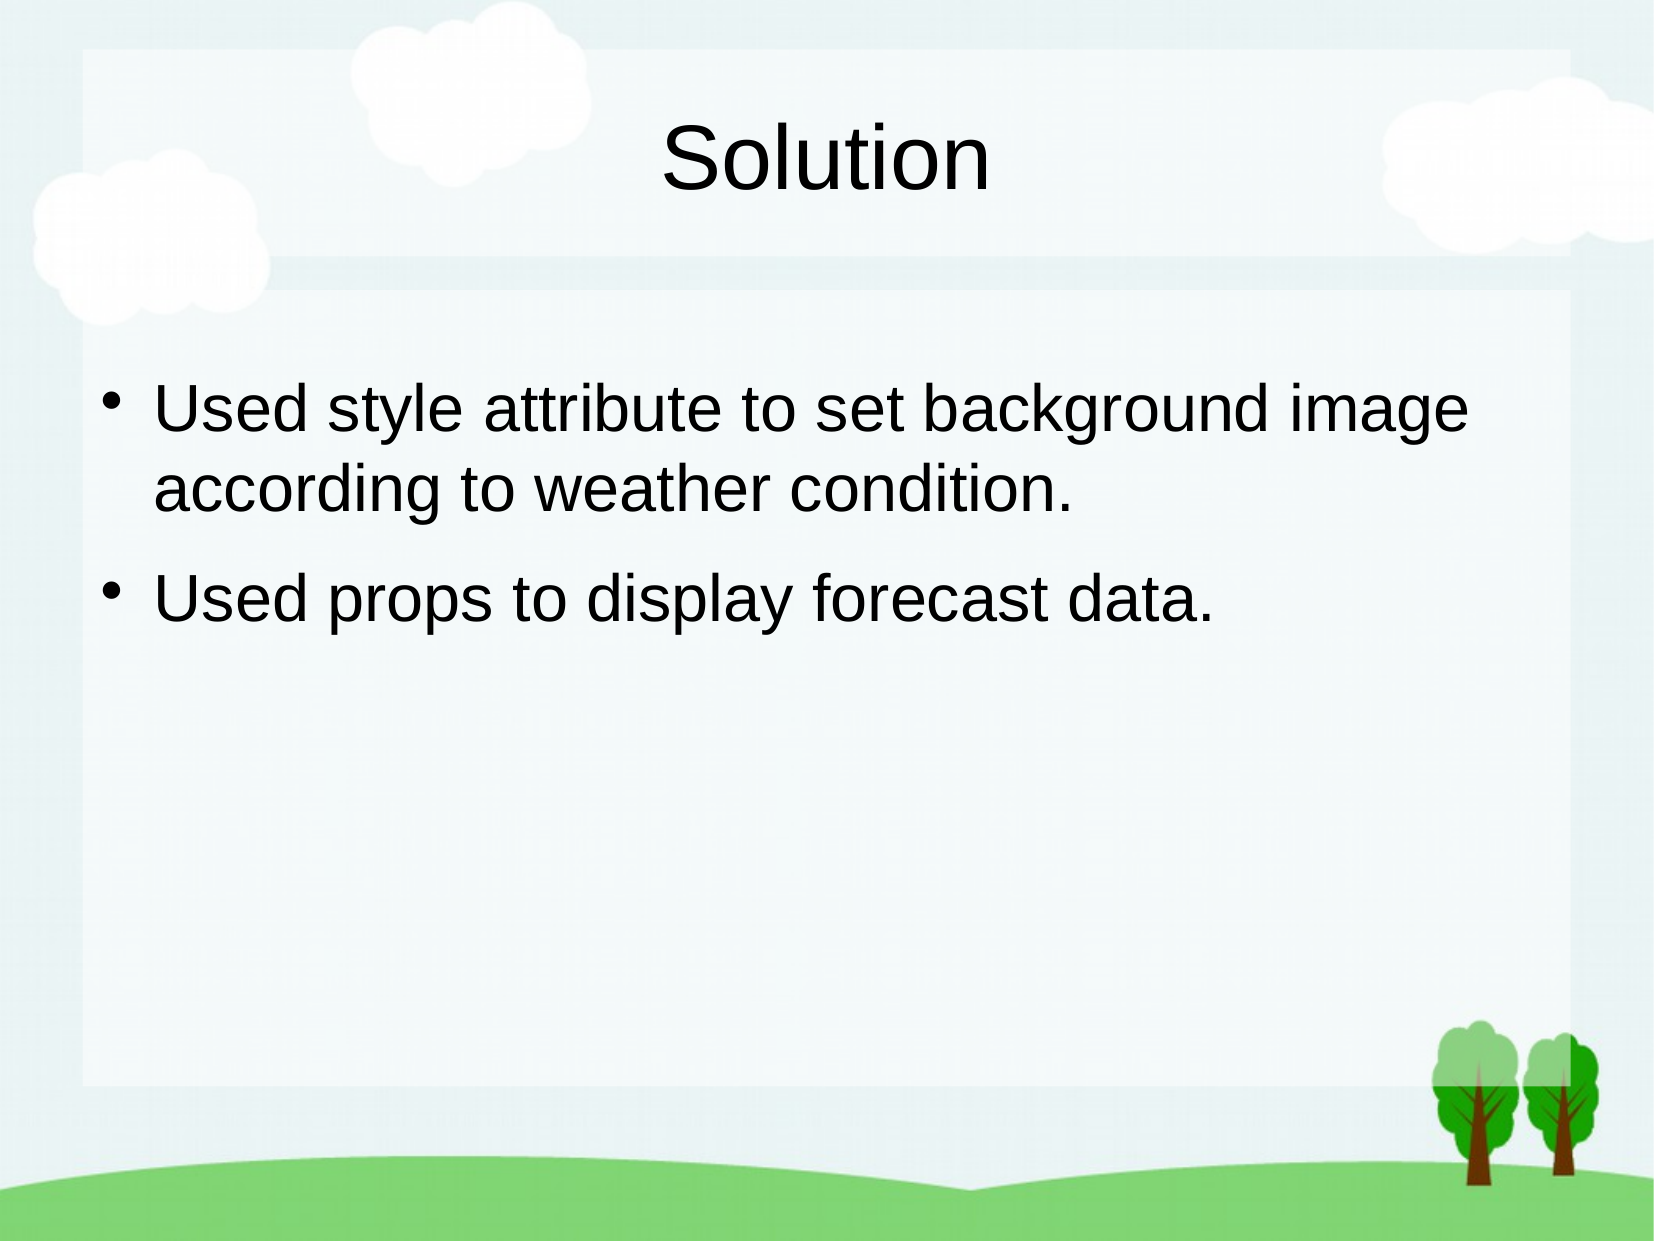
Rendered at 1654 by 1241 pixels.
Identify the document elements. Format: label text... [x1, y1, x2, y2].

text_box Solution [82, 49, 1571, 257]
text_box Used style attribute to set background image according to weather condition. Used props to display forecast data. [82, 290, 1571, 1087]
picture [0, 0, 1654, 1241]
